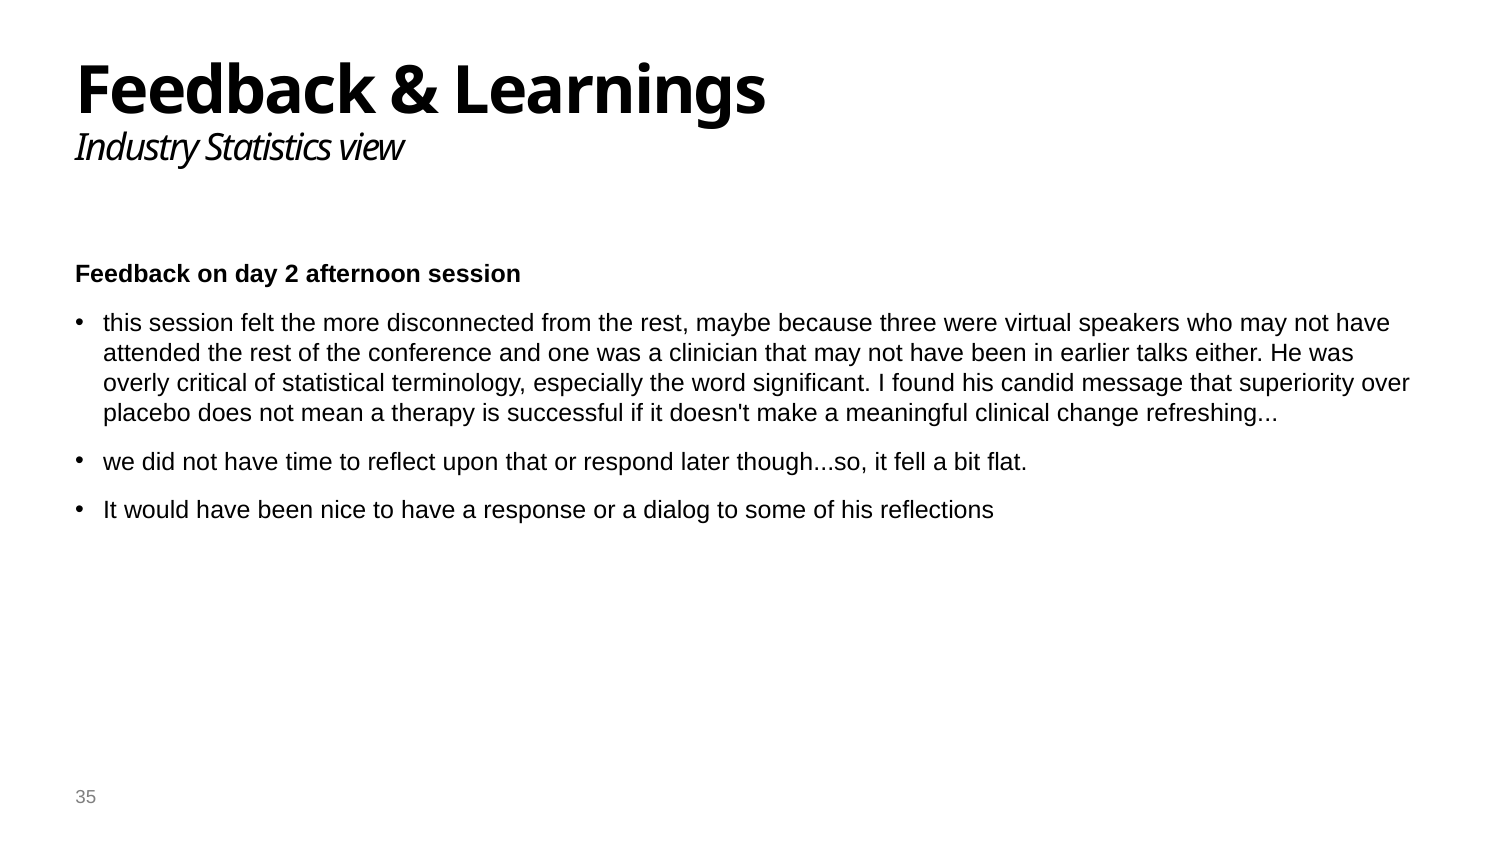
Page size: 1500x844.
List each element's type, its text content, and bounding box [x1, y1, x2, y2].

slide_number 35 [75, 784, 113, 822]
title Feedback & Learnings Industry Statistics view [75, 56, 1425, 198]
list Feedback on day 2 afternoon session this session felt the more disconnected from the rest, maybe because three were virtual speakers who may not have attended the rest of the conference and one was a clinician that may not have been in earlier talks either. He was overly critical of statistical terminology, especially the word significant. I found his candid message that superiority over placebo does not mean a therapy is successful if it doesn't make a meaningful clinical change refreshing... we did not have time to reflect upon that or respond later though...so, it fell a bit flat. It would have been nice to have a response or a dialog to some of his reflections [75, 209, 1425, 822]
